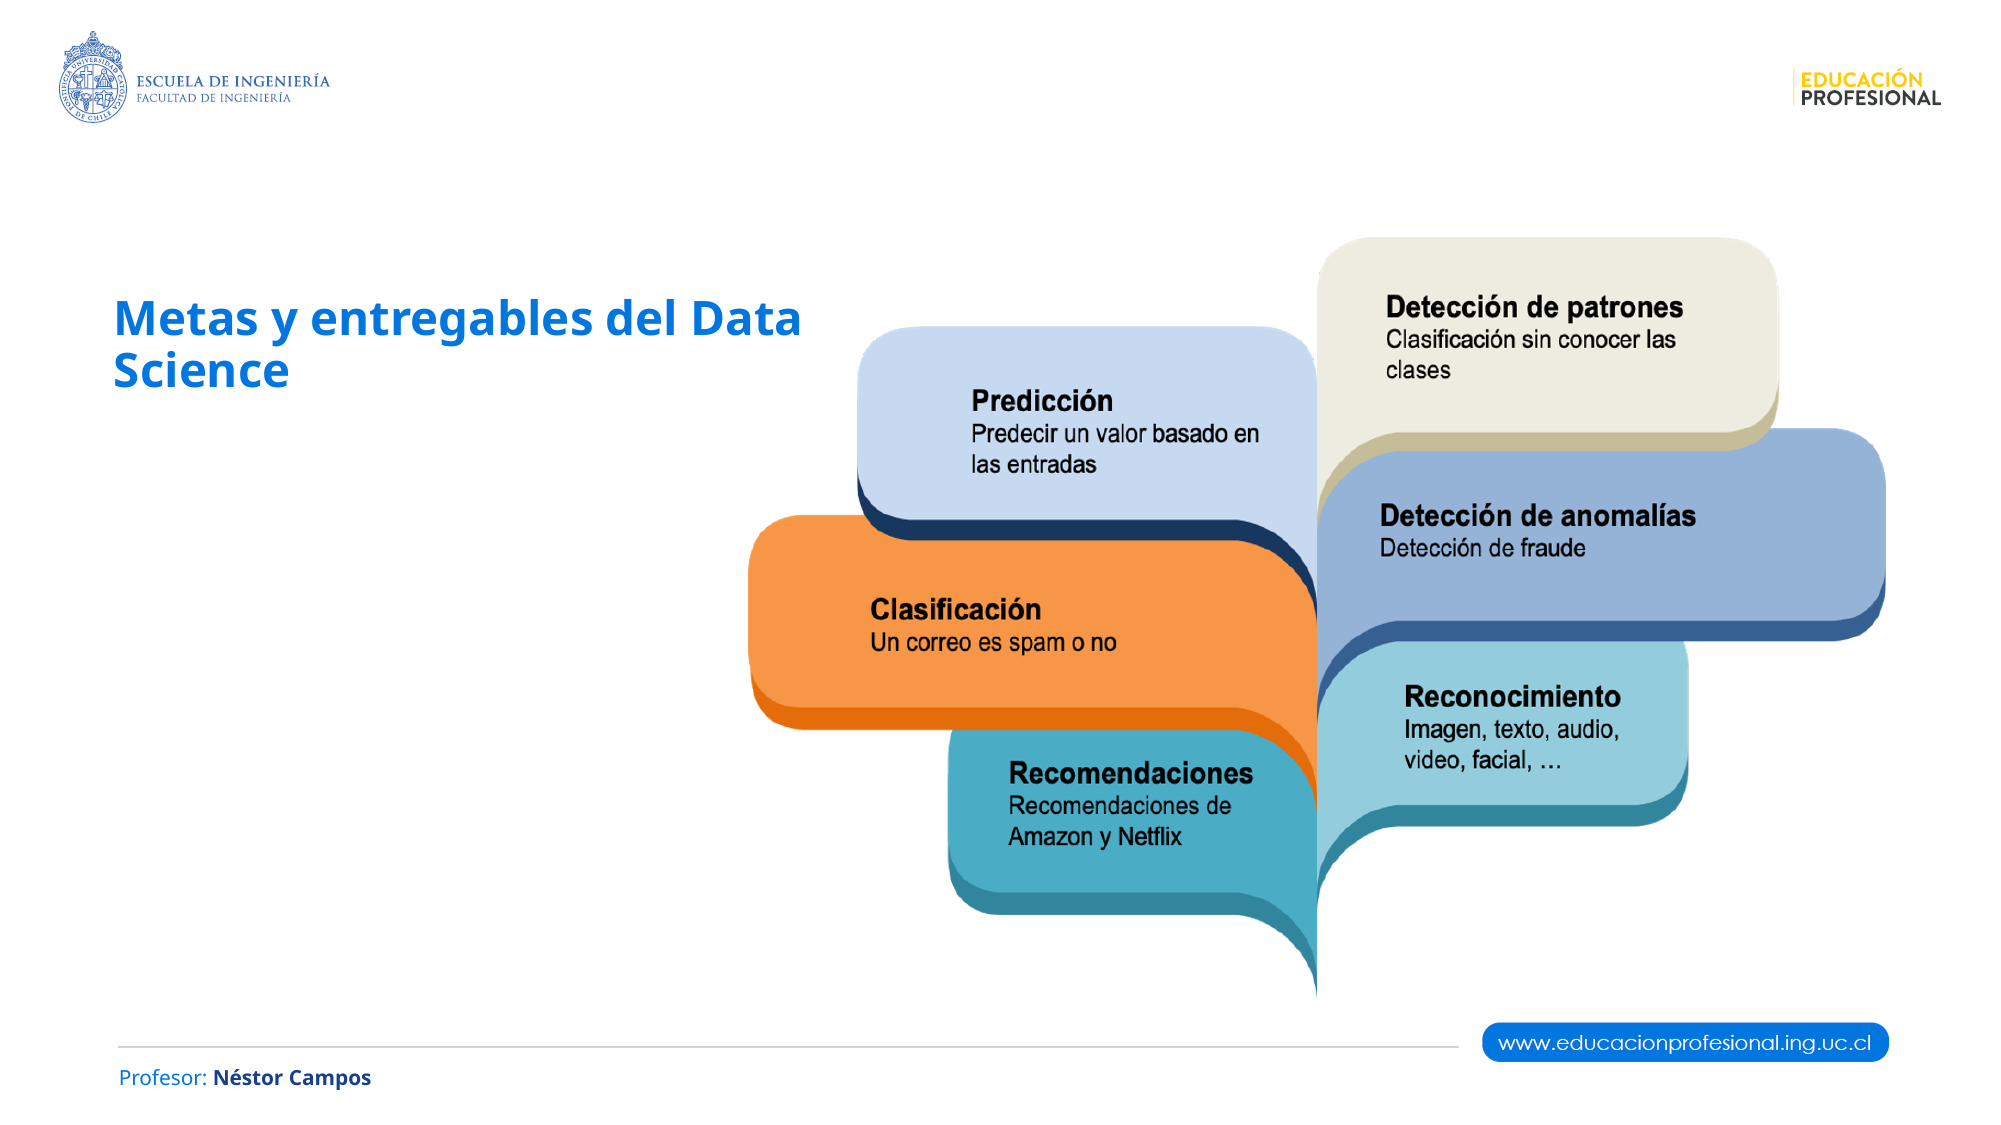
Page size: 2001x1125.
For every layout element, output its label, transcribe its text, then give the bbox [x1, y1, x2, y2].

picture [0, 0, 2000, 1125]
title Metas y entregables del Data Science [114, 292, 747, 398]
